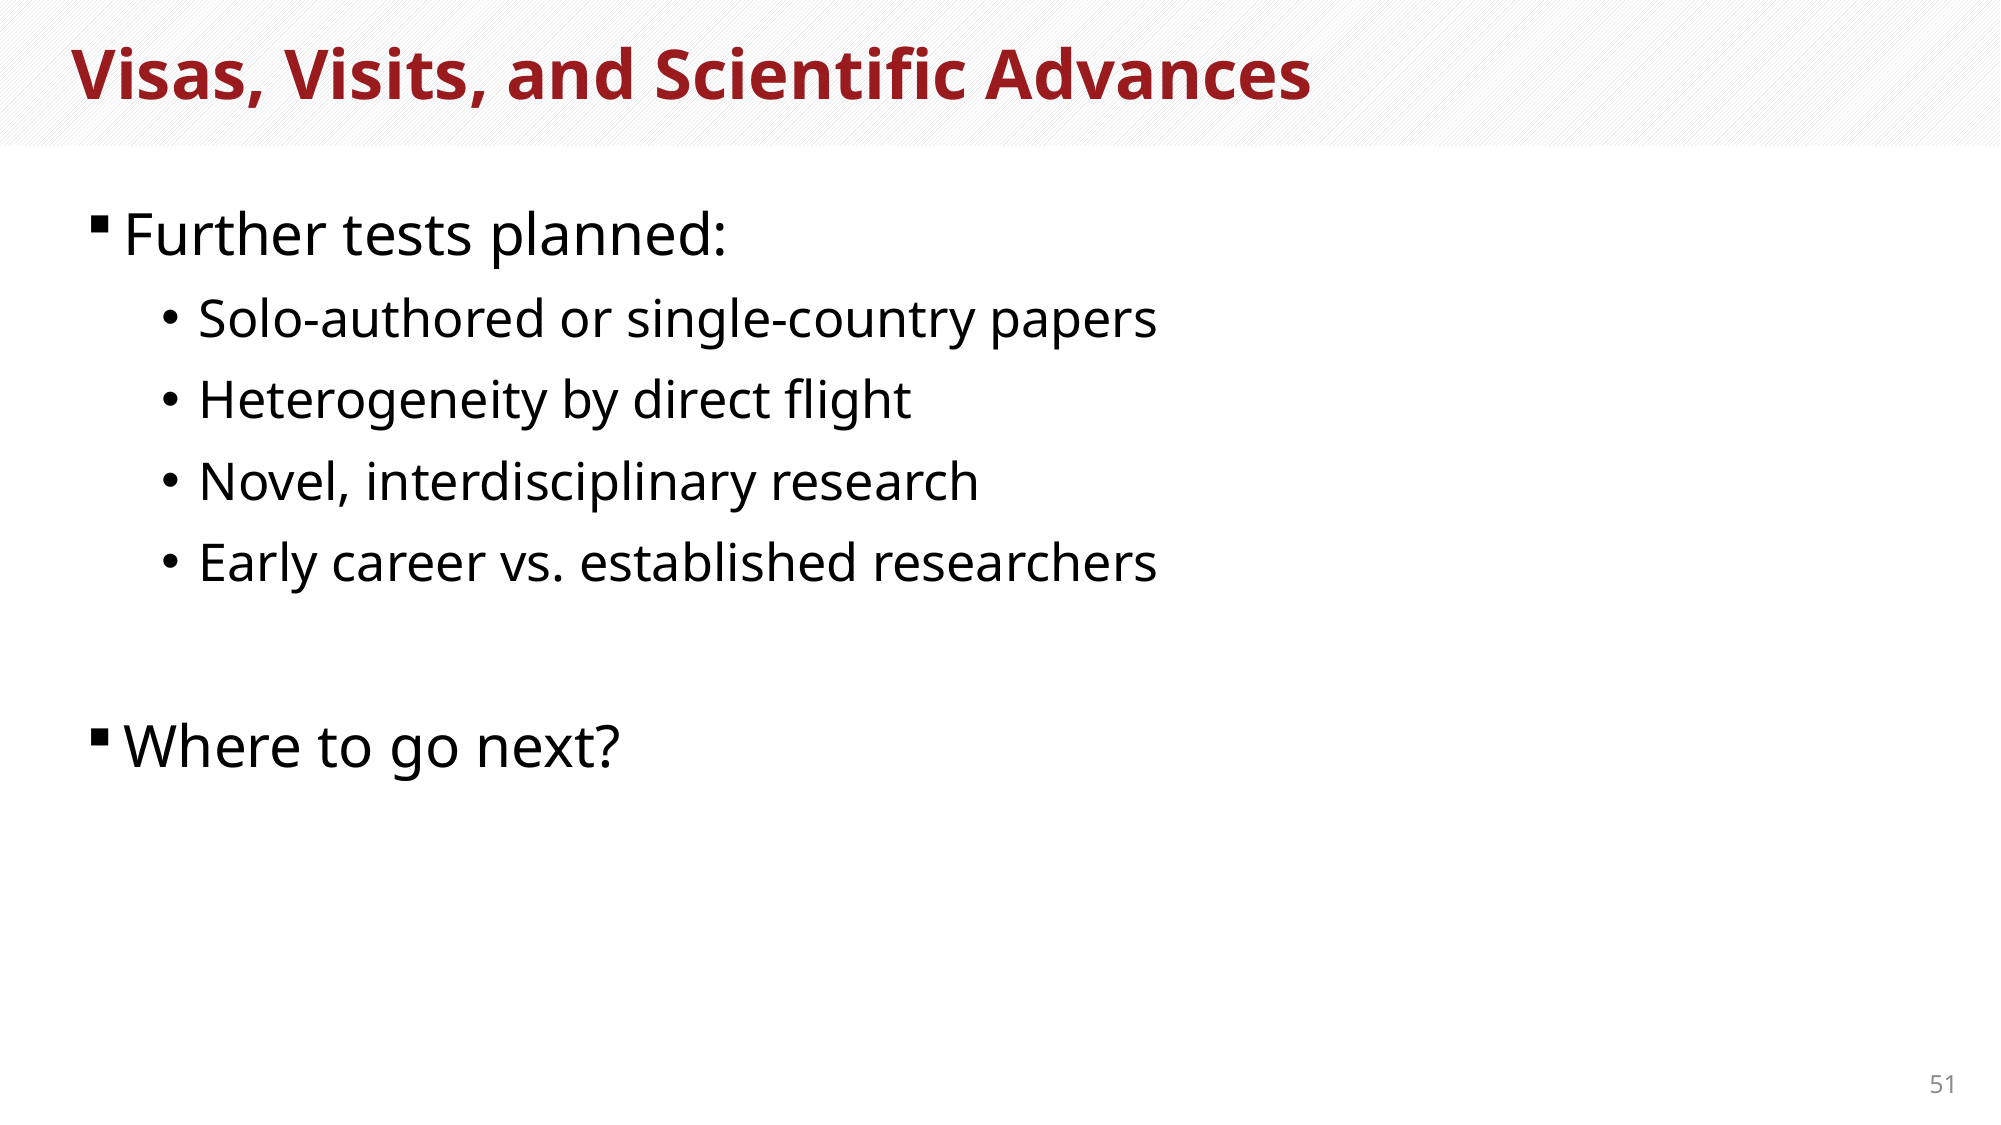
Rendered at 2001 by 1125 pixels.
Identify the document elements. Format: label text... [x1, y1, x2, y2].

list Further tests planned: Solo-authored or single-country papers Heterogeneity by direct flight Novel, interdisciplinary research Early career vs. established researchers Where to go next? [71, 182, 1965, 1066]
title Visas, Visits, and Scientific Advances [71, 8, 2000, 147]
slide_number 51 [1522, 1055, 1973, 1115]
